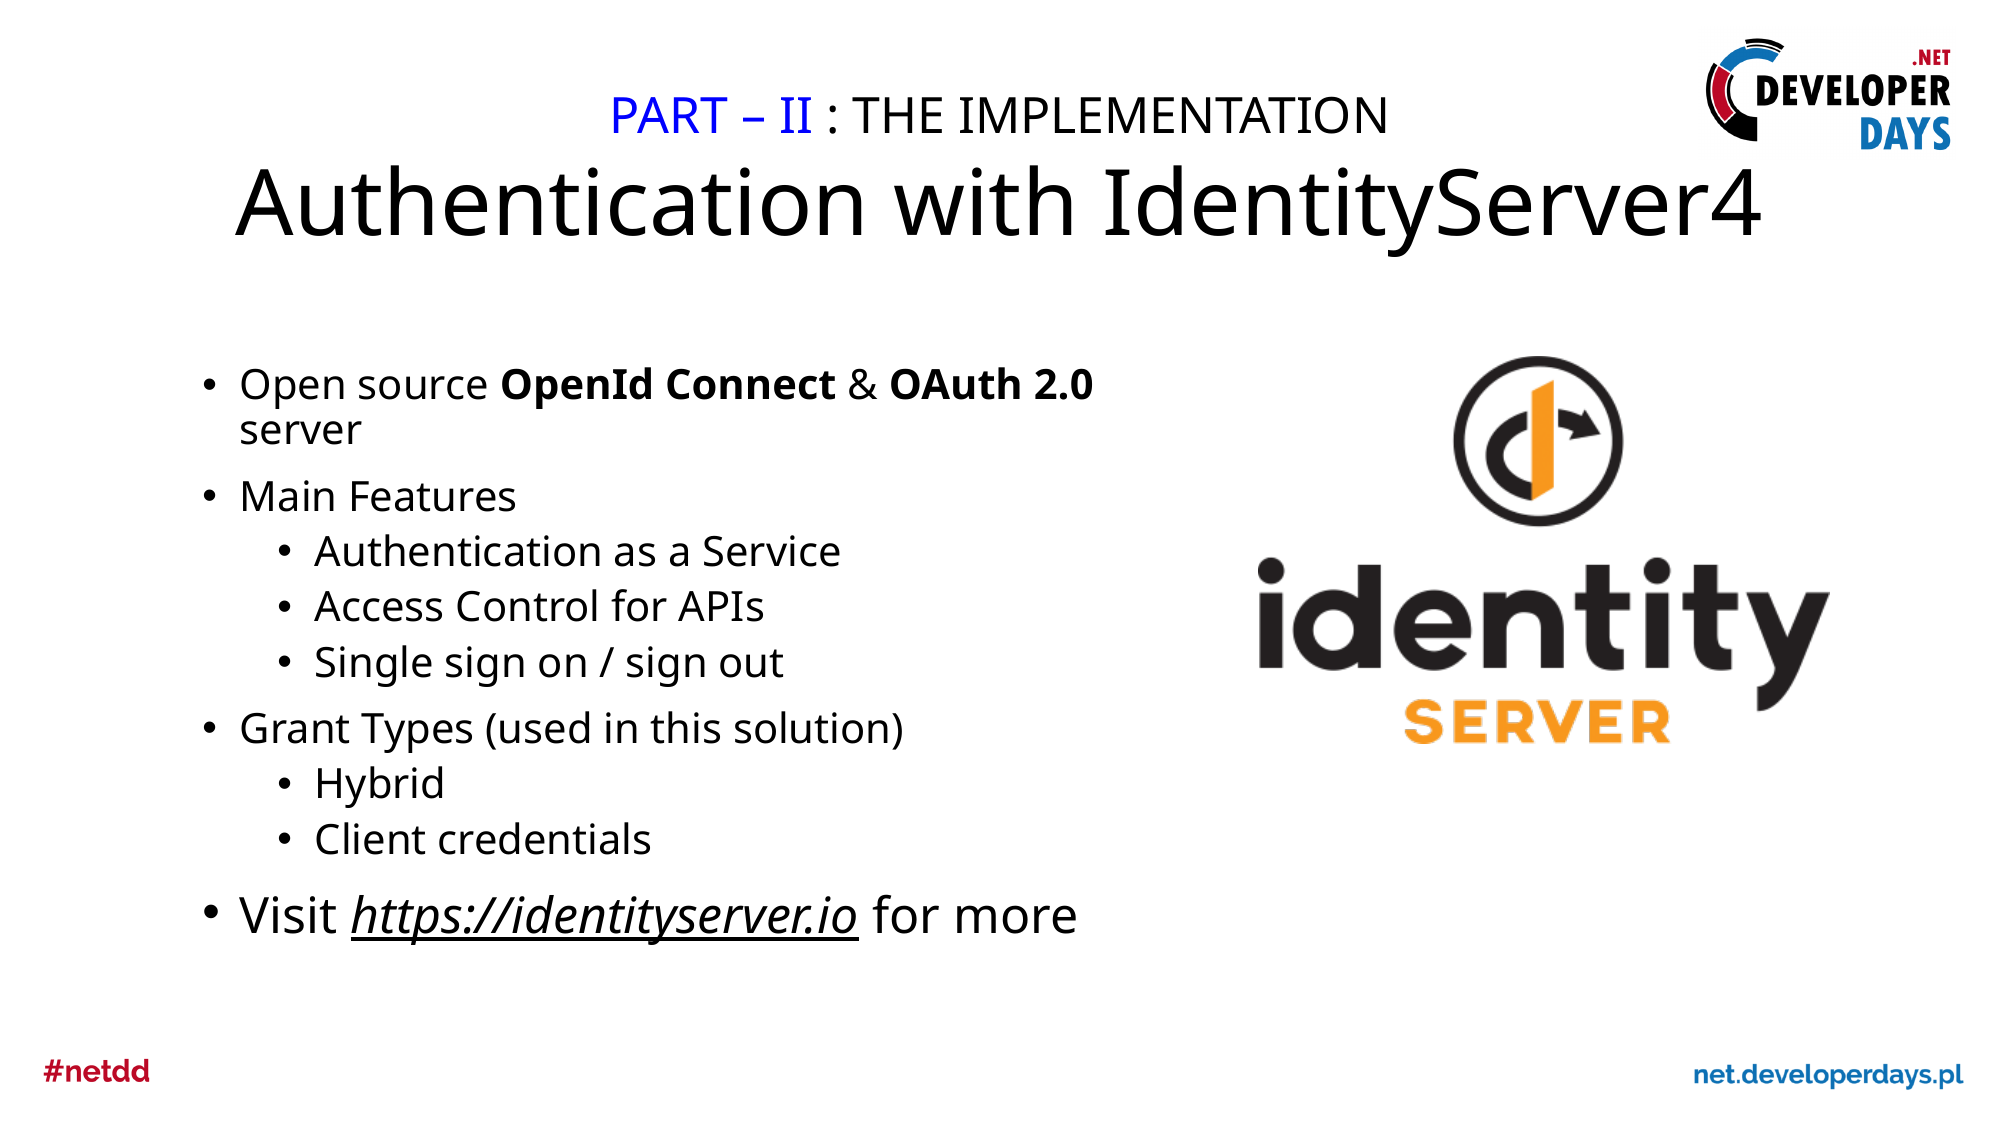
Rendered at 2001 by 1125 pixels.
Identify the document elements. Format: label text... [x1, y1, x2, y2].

list Open source OpenId Connect & OAuth 2.0 server Main Features Authentication as a Service Access Control for APIs Single sign on / sign out Grant Types (used in this solution) Hybrid Client credentials Visit https://identityserver.io for more [187, 356, 1191, 1020]
picture [1698, 26, 1956, 160]
title PART – II : THE IMPLEMENTATION Authentication with IdentityServer4 [0, 59, 2000, 278]
picture [26, 1043, 170, 1099]
picture [1258, 356, 1830, 744]
picture [1680, 1043, 1974, 1099]
